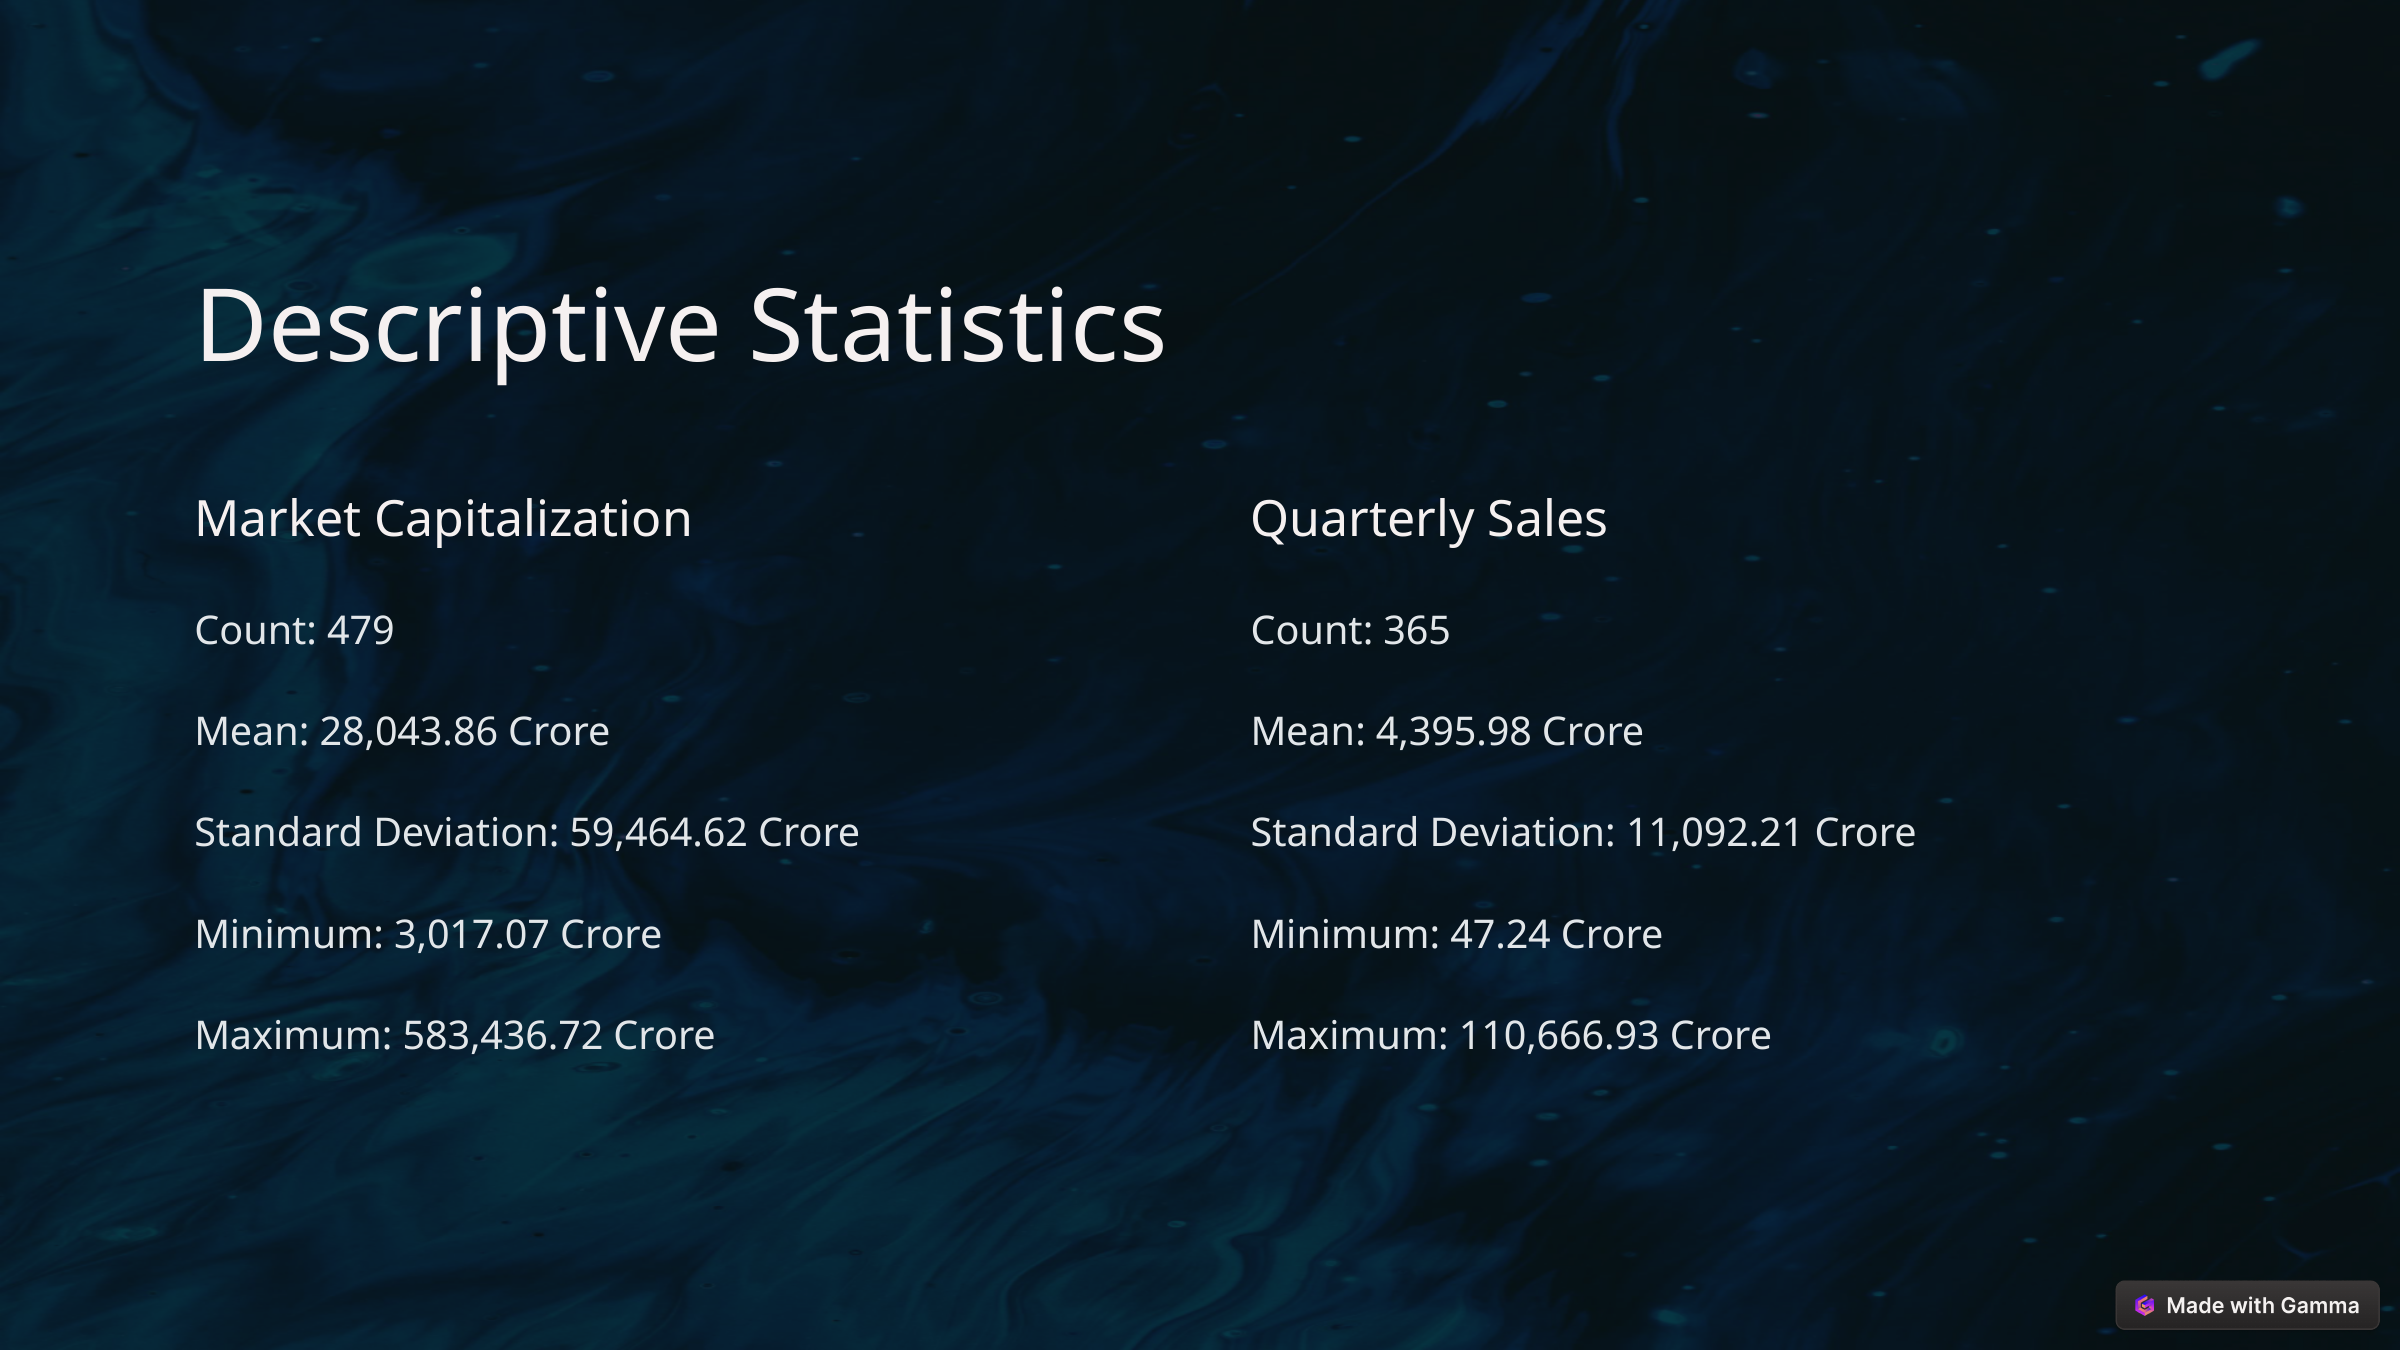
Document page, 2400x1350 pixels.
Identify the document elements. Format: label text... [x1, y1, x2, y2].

text_box Standard Deviation: 59,464.62 Crore [194, 790, 1151, 855]
text_box Minimum: 47.24 Crore [1250, 891, 2207, 957]
picture [0, 0, 2400, 1350]
text_box Descriptive Statistics [194, 256, 1207, 383]
text_box Market Capitalization [194, 483, 701, 548]
text_box Minimum: 3,017.07 Crore [194, 891, 1151, 957]
text_box Standard Deviation: 11,092.21 Crore [1250, 790, 2207, 855]
text_box Maximum: 583,436.72 Crore [194, 992, 1151, 1058]
text_box Count: 365 [1250, 587, 2207, 653]
text_box Maximum: 110,666.93 Crore [1250, 992, 2207, 1058]
text_box Quarterly Sales [1250, 483, 1757, 548]
text_box Count: 479 [194, 587, 1151, 653]
text_box Mean: 28,043.86 Crore [194, 688, 1151, 754]
text_box Mean: 4,395.98 Crore [1250, 688, 2207, 754]
